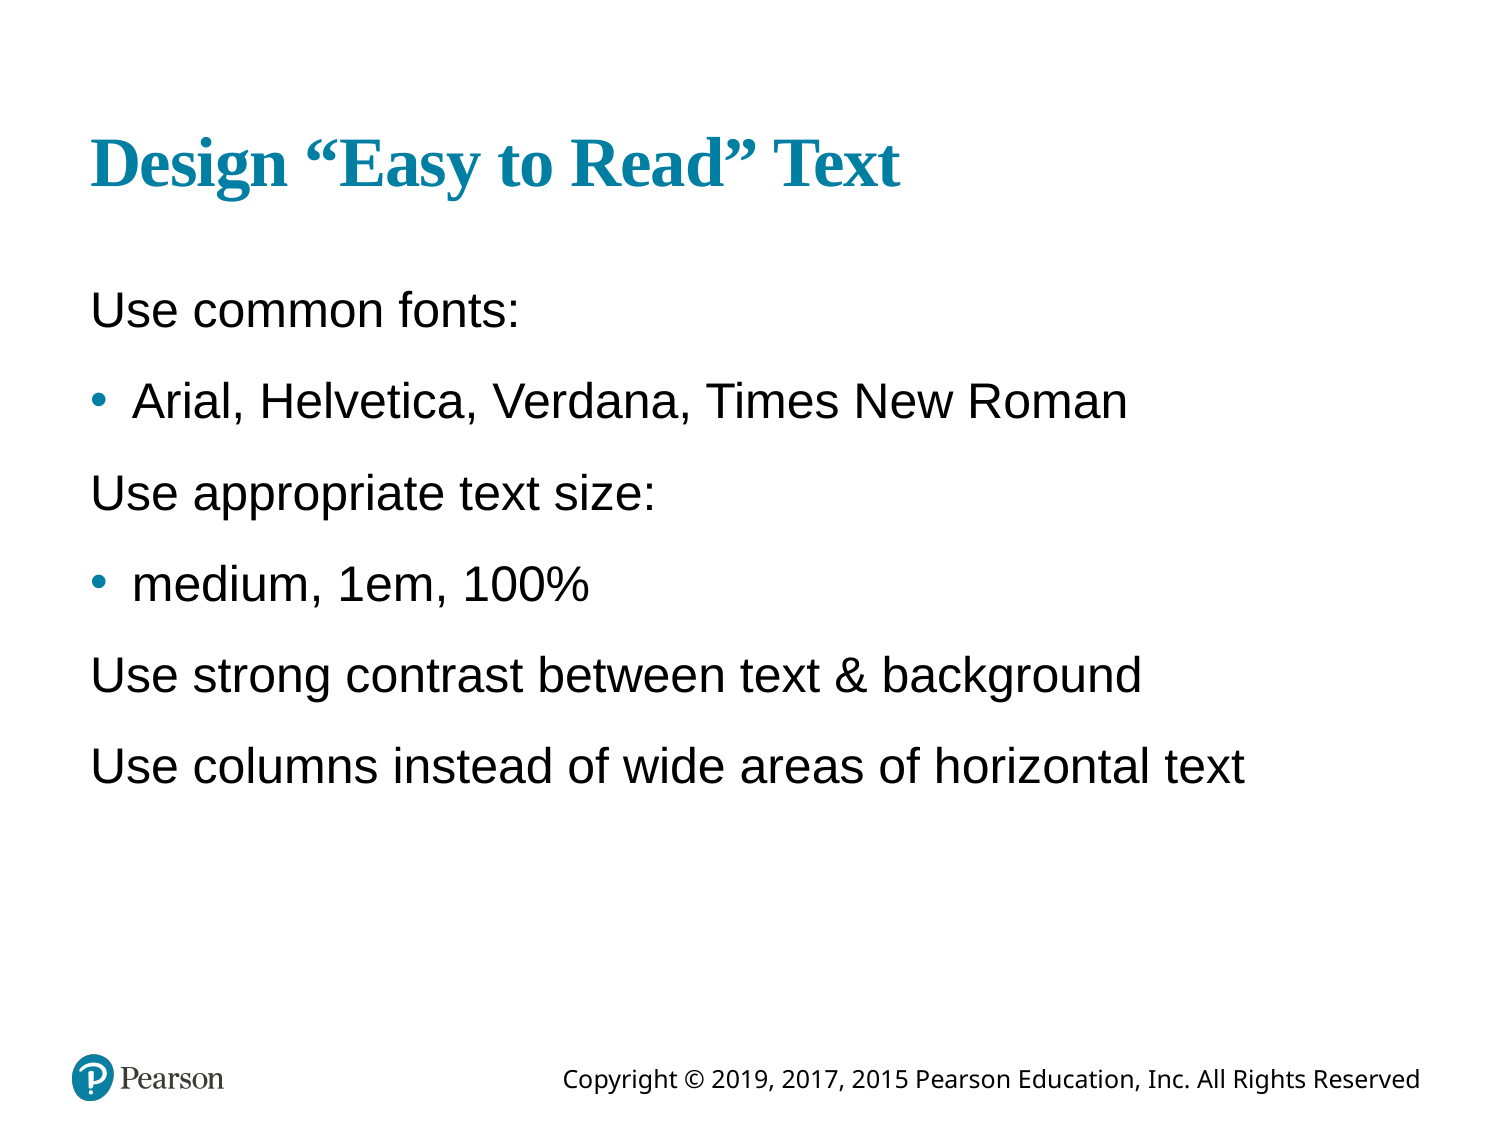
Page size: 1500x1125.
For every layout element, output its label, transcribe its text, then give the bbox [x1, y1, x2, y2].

picture [98, 1054, 224, 1101]
list Use common fonts: Arial, Helvetica, Verdana, Times New Roman Use appropriate text size: medium, 1em, 100% Use strong contrast between text & background Use columns instead of wide areas of horizontal text [75, 262, 1418, 931]
title Design “Easy to Read” Text [75, 0, 1418, 216]
picture [72, 1054, 88, 1070]
picture [72, 1087, 83, 1101]
picture [80, 1063, 106, 1088]
